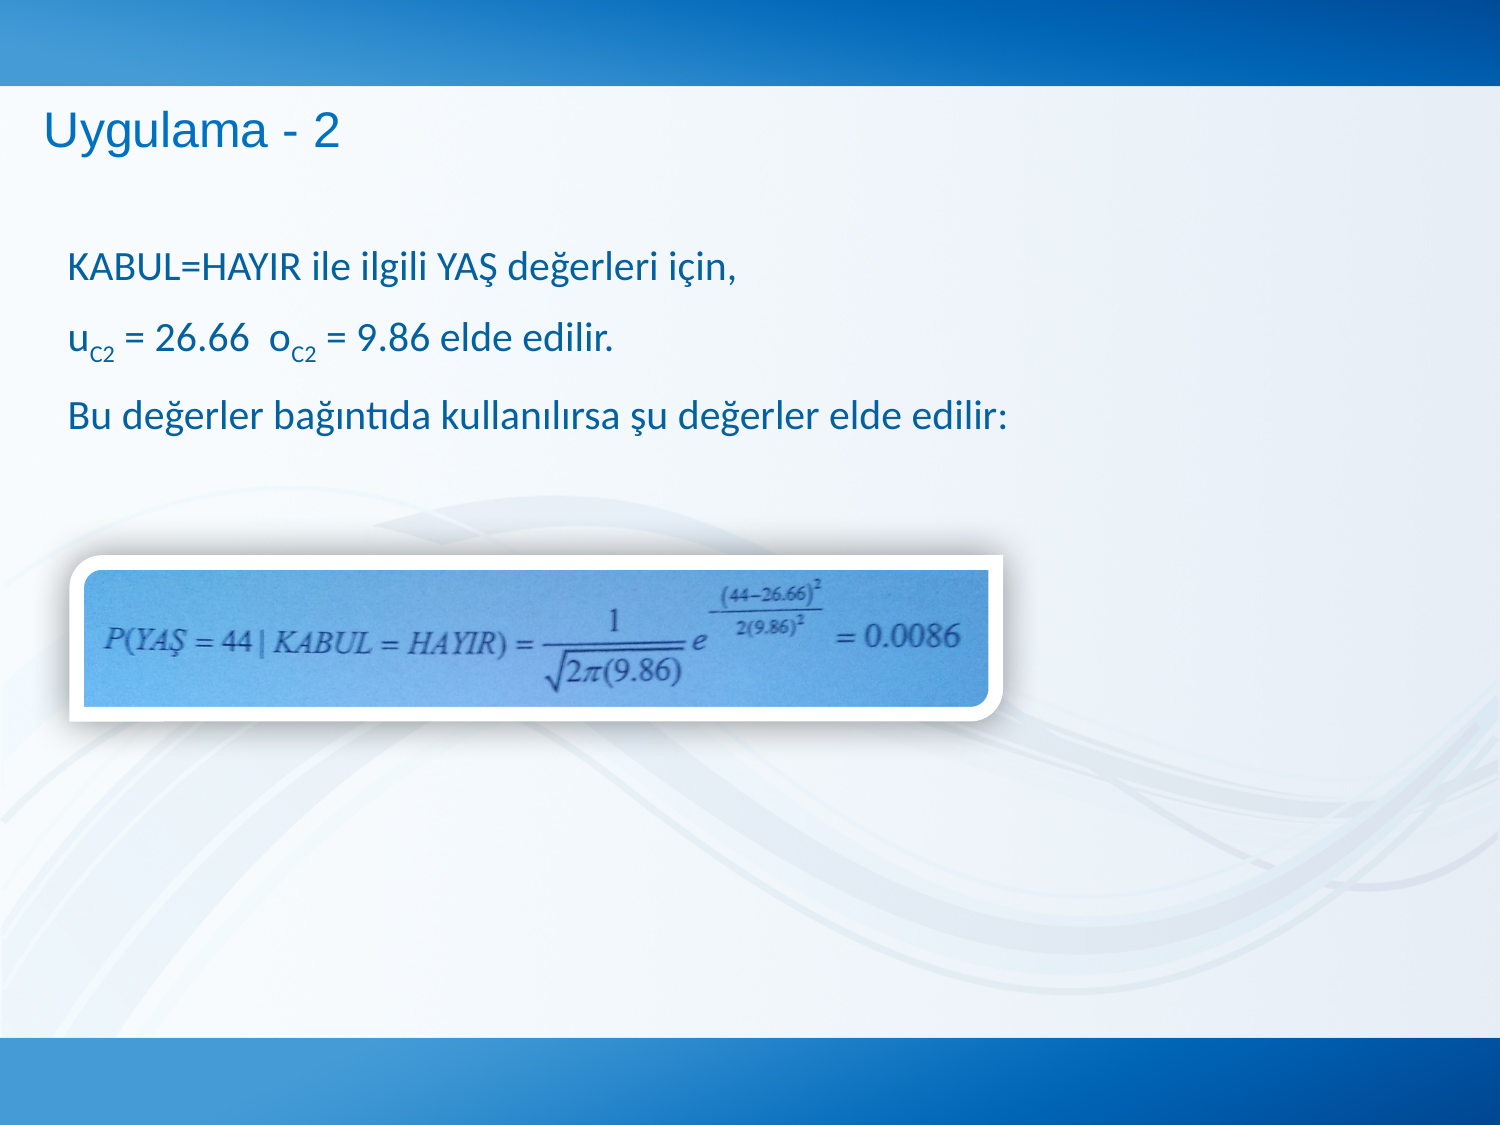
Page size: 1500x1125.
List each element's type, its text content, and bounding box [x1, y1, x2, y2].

text_box KABUL=HAYIR ile ilgili YAŞ değerleri için, uC2 = 26.66 oC2 = 9.86 elde edilir. Bu değerler bağıntıda kullanılırsa şu değerler elde edilir: [53, 231, 1353, 516]
picture [0, 0, 1500, 1125]
text_box Uygulama - 2 [29, 90, 1400, 165]
